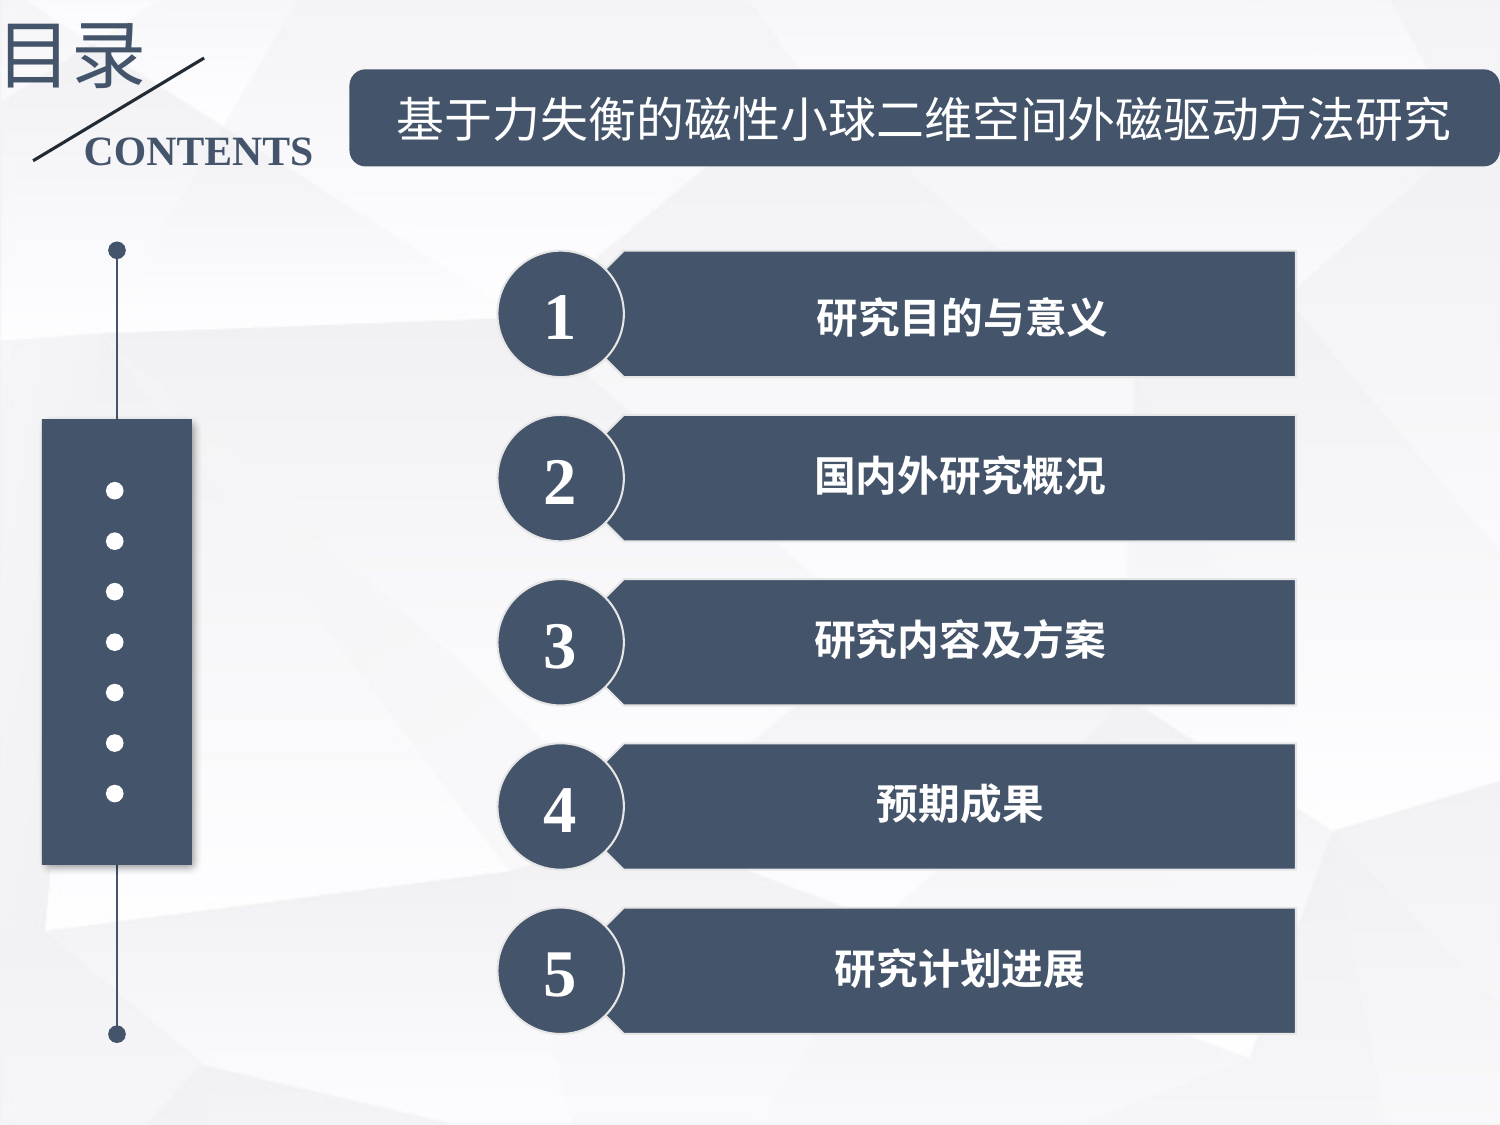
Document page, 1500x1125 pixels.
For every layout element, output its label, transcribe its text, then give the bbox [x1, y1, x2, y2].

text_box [497, 250, 1297, 378]
picture [302, 154, 307, 163]
picture [0, 0, 1500, 1125]
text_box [41, 241, 192, 1044]
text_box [497, 414, 1297, 542]
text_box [497, 907, 1297, 1034]
text_box 研究目的与意义 [801, 284, 1334, 395]
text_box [497, 579, 1297, 706]
text_box 基于力失衡的磁性小球二维空间外磁驱动方法研究 [348, 68, 1500, 168]
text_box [497, 743, 1297, 870]
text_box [0, 0, 302, 182]
